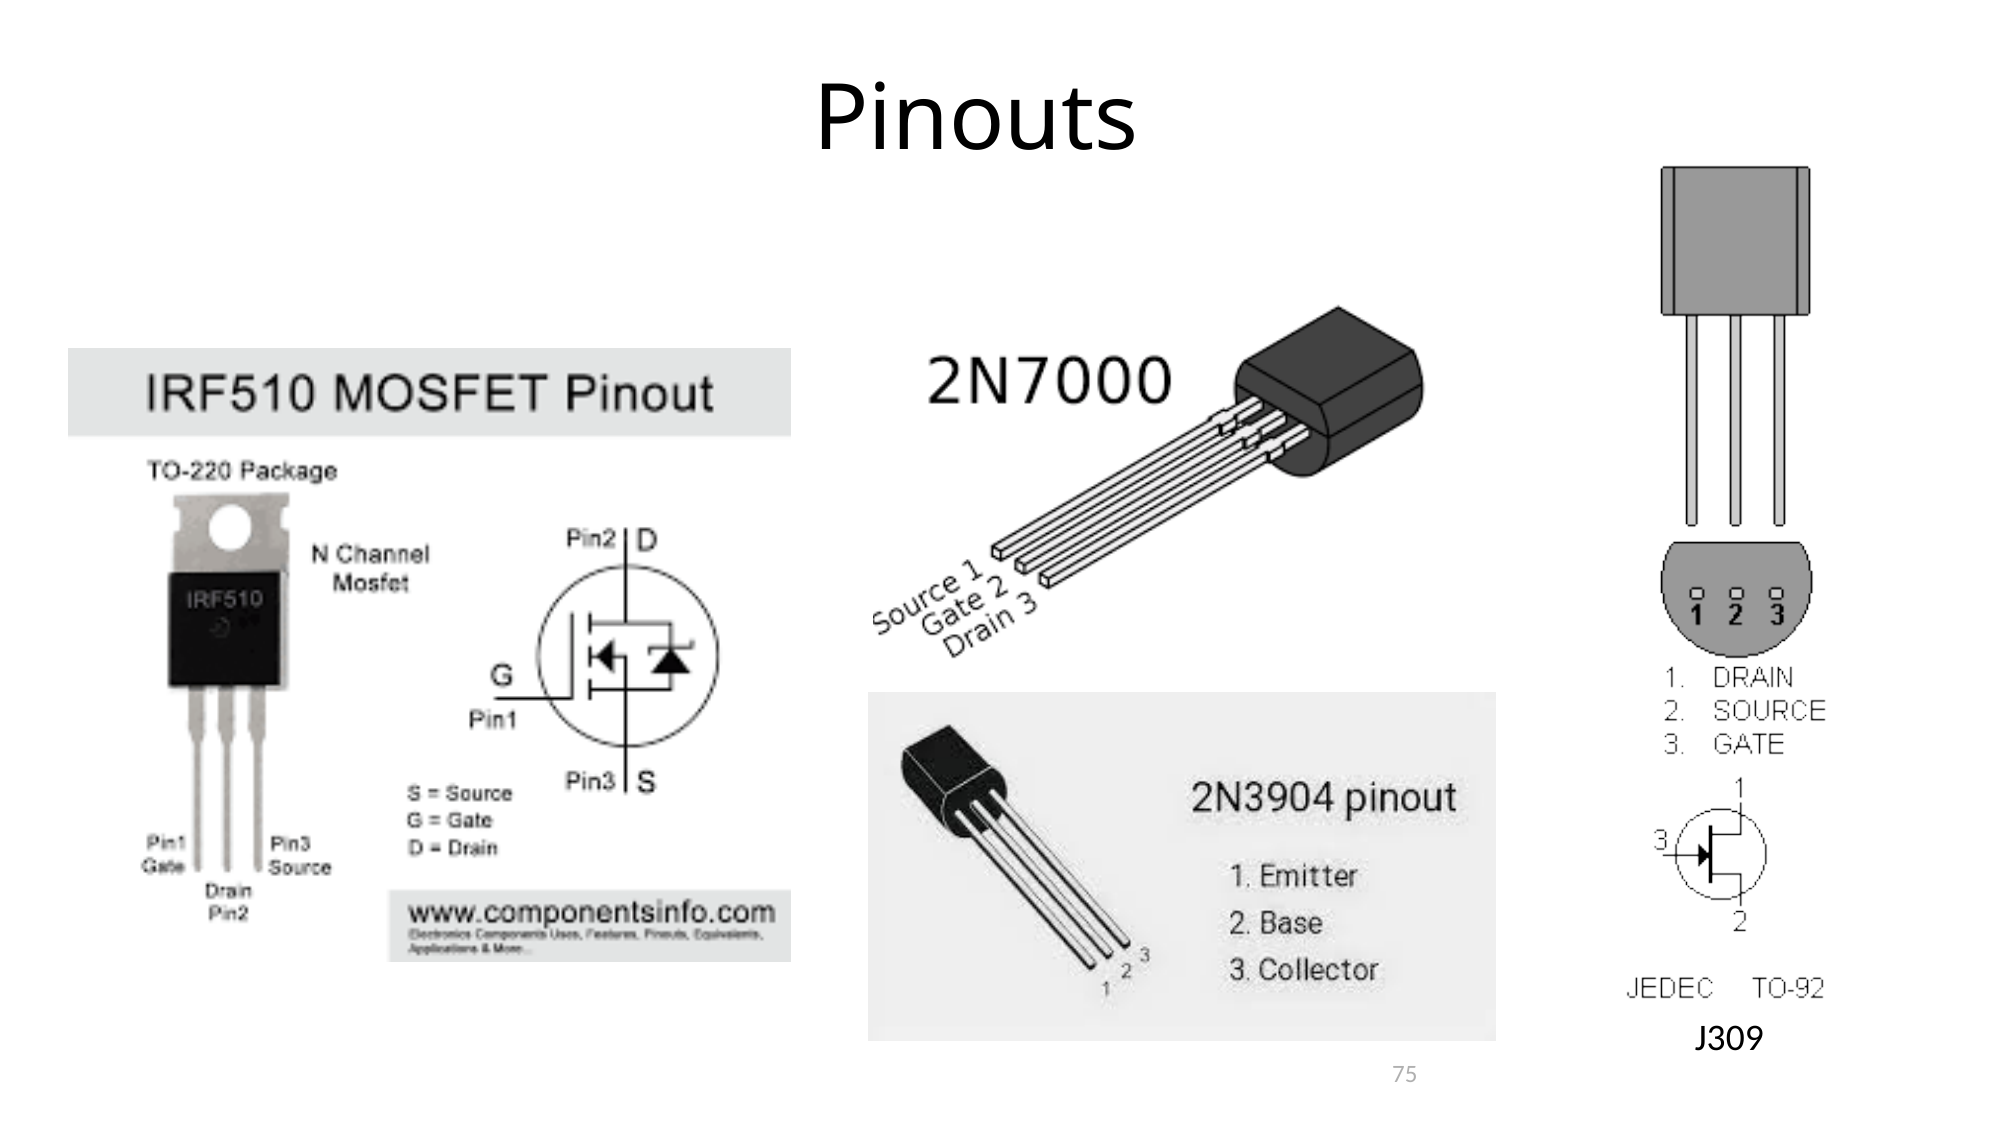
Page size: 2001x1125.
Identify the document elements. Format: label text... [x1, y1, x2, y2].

picture [868, 692, 1496, 1041]
text_box Pinouts [30, 50, 1922, 175]
picture [1519, 154, 1973, 1007]
slide_number 75 [1074, 1041, 1425, 1125]
picture [873, 289, 1438, 677]
text_box J309 [1679, 1007, 1878, 1065]
picture [68, 348, 791, 962]
